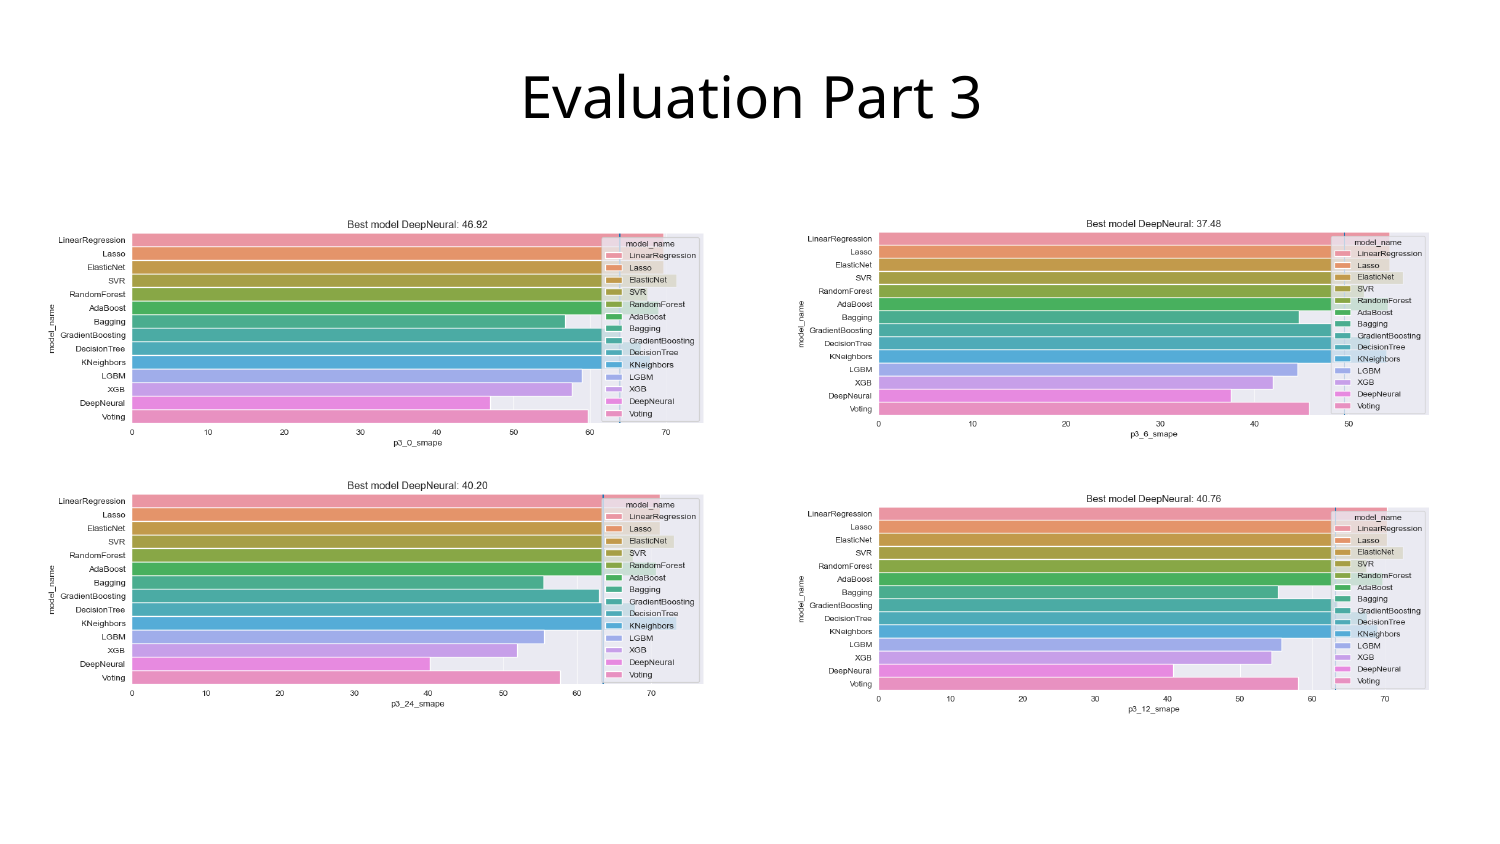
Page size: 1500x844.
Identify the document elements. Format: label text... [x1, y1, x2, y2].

picture [789, 203, 1500, 441]
picture [789, 478, 1500, 716]
picture [39, 464, 778, 711]
text_box Evaluation Part 3 [117, 55, 1385, 135]
picture [39, 203, 778, 450]
